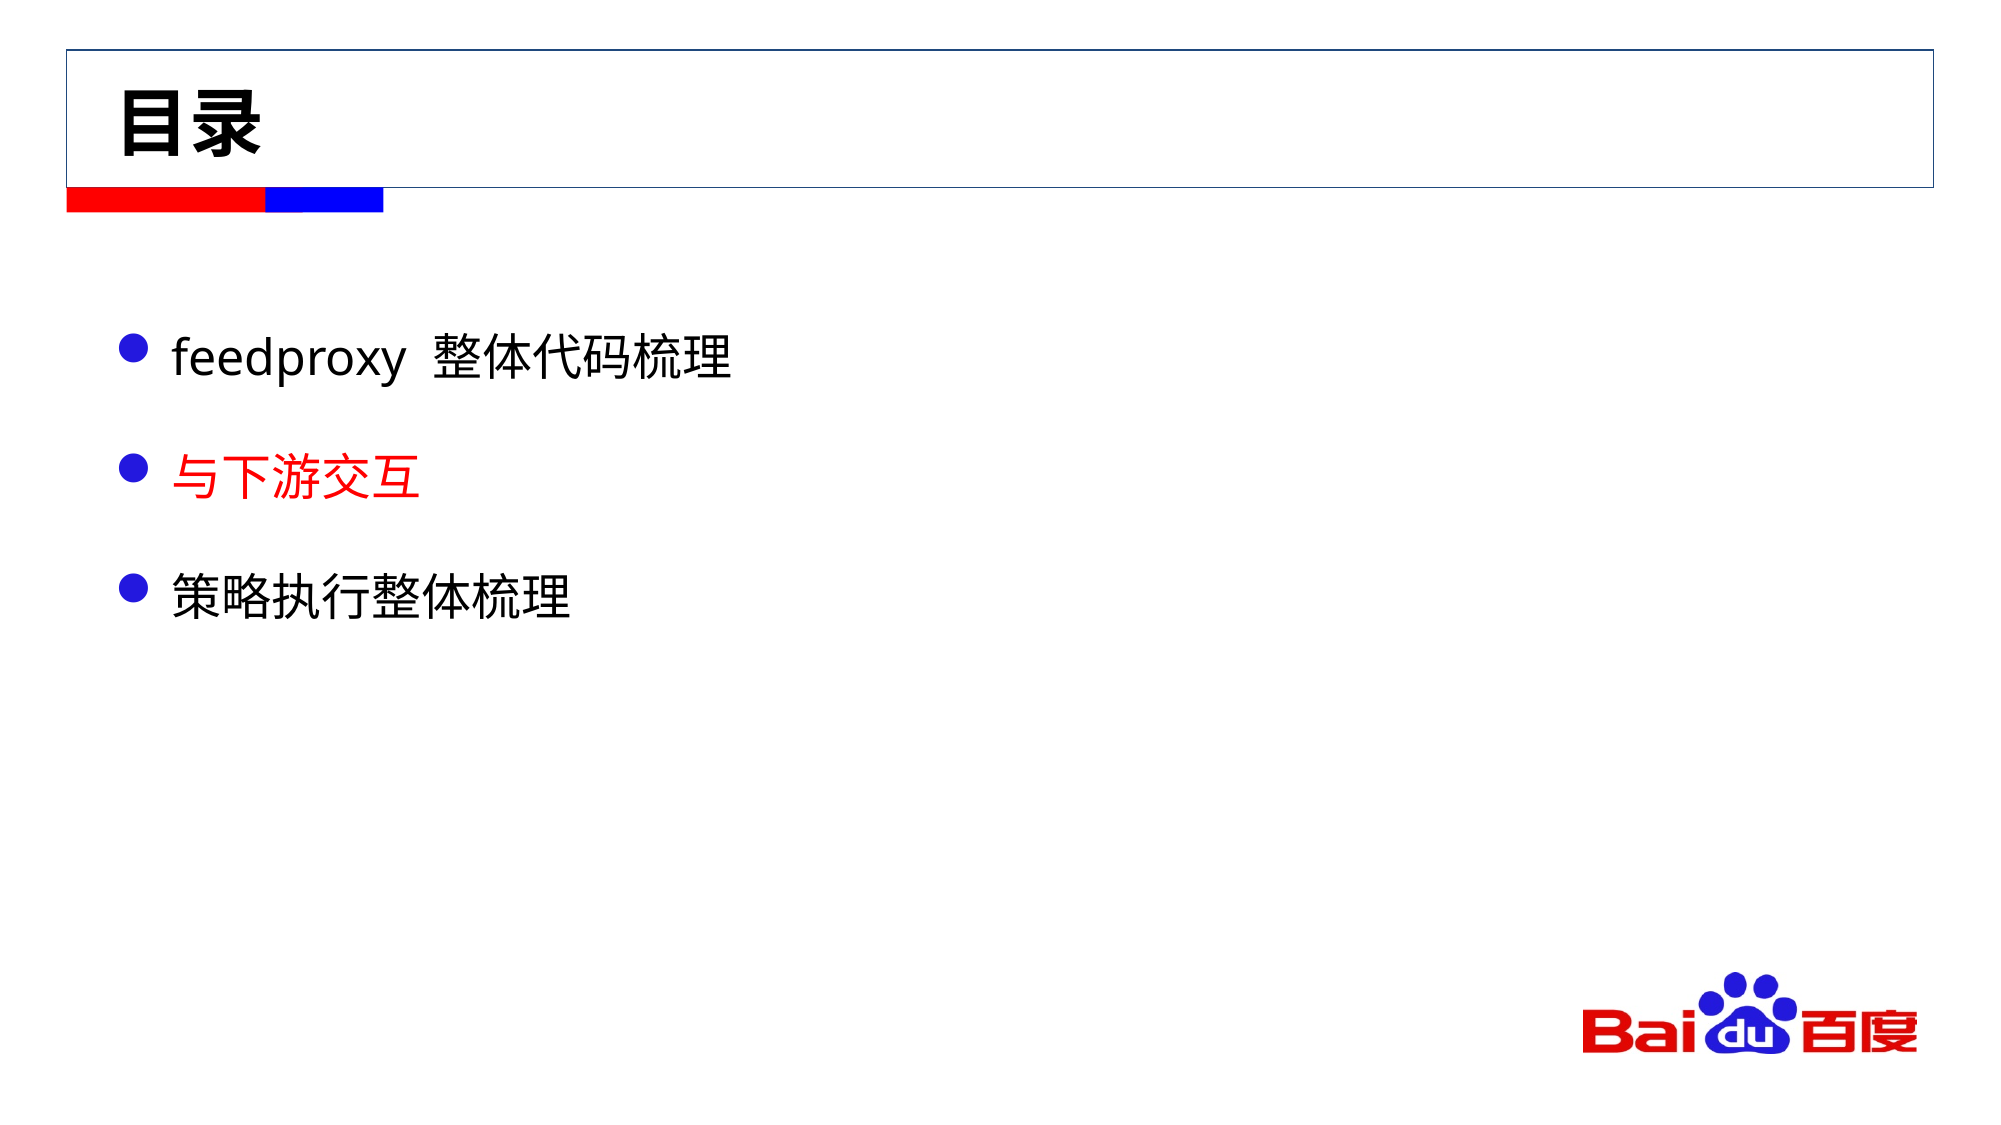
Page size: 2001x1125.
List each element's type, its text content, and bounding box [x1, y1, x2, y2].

list feedproxy 整体代码梳理 与下游交互 策略执行整体梳理 [99, 257, 1888, 949]
title 目录 [99, 56, 1901, 185]
picture [1583, 972, 1917, 1054]
